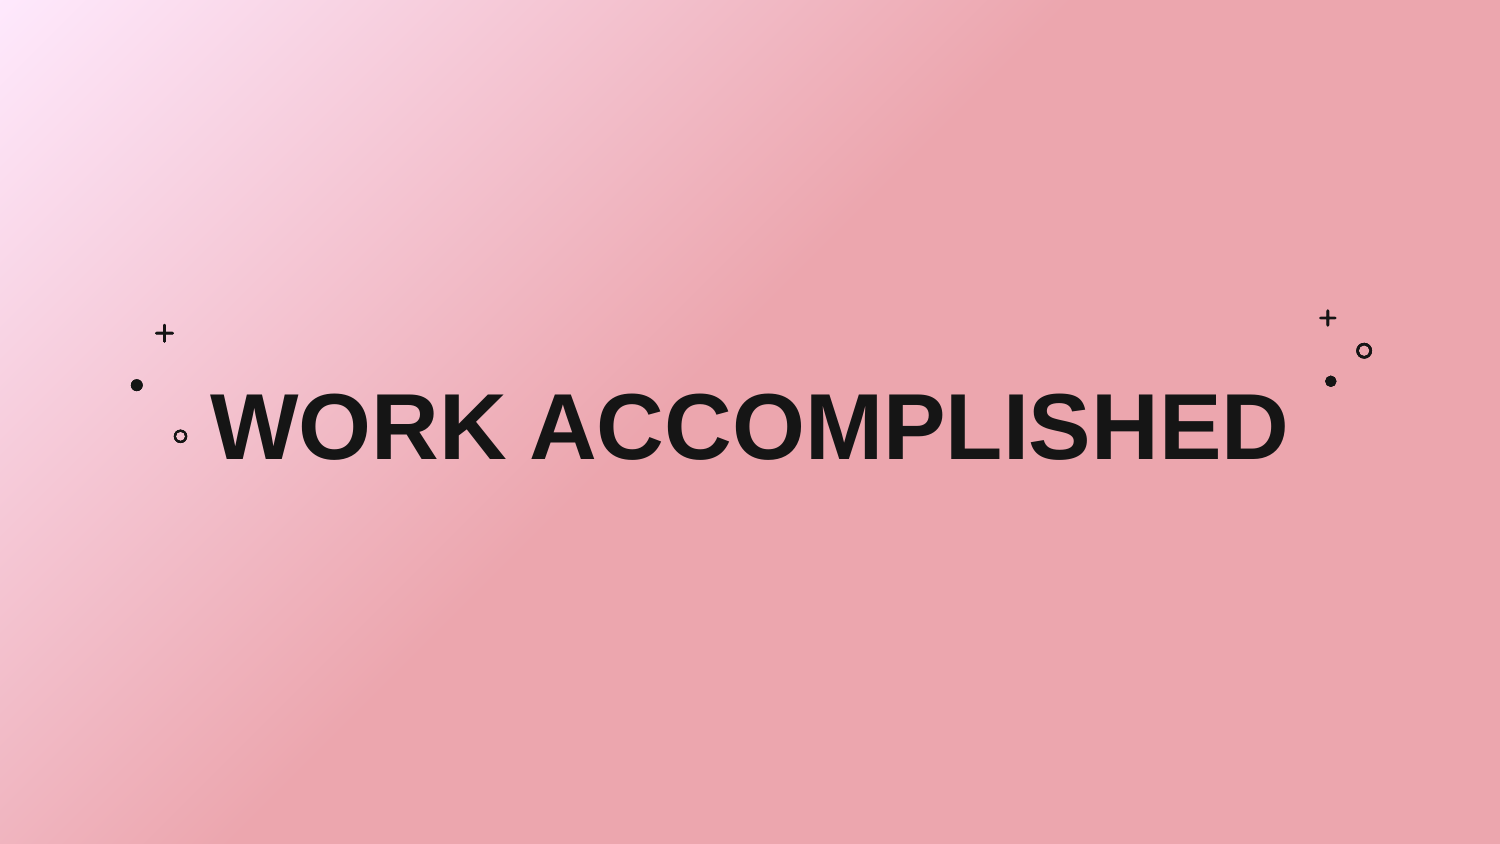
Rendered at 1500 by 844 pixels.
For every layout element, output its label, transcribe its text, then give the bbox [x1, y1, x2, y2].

title WORK ACCOMPLISHED [187, 197, 1313, 486]
